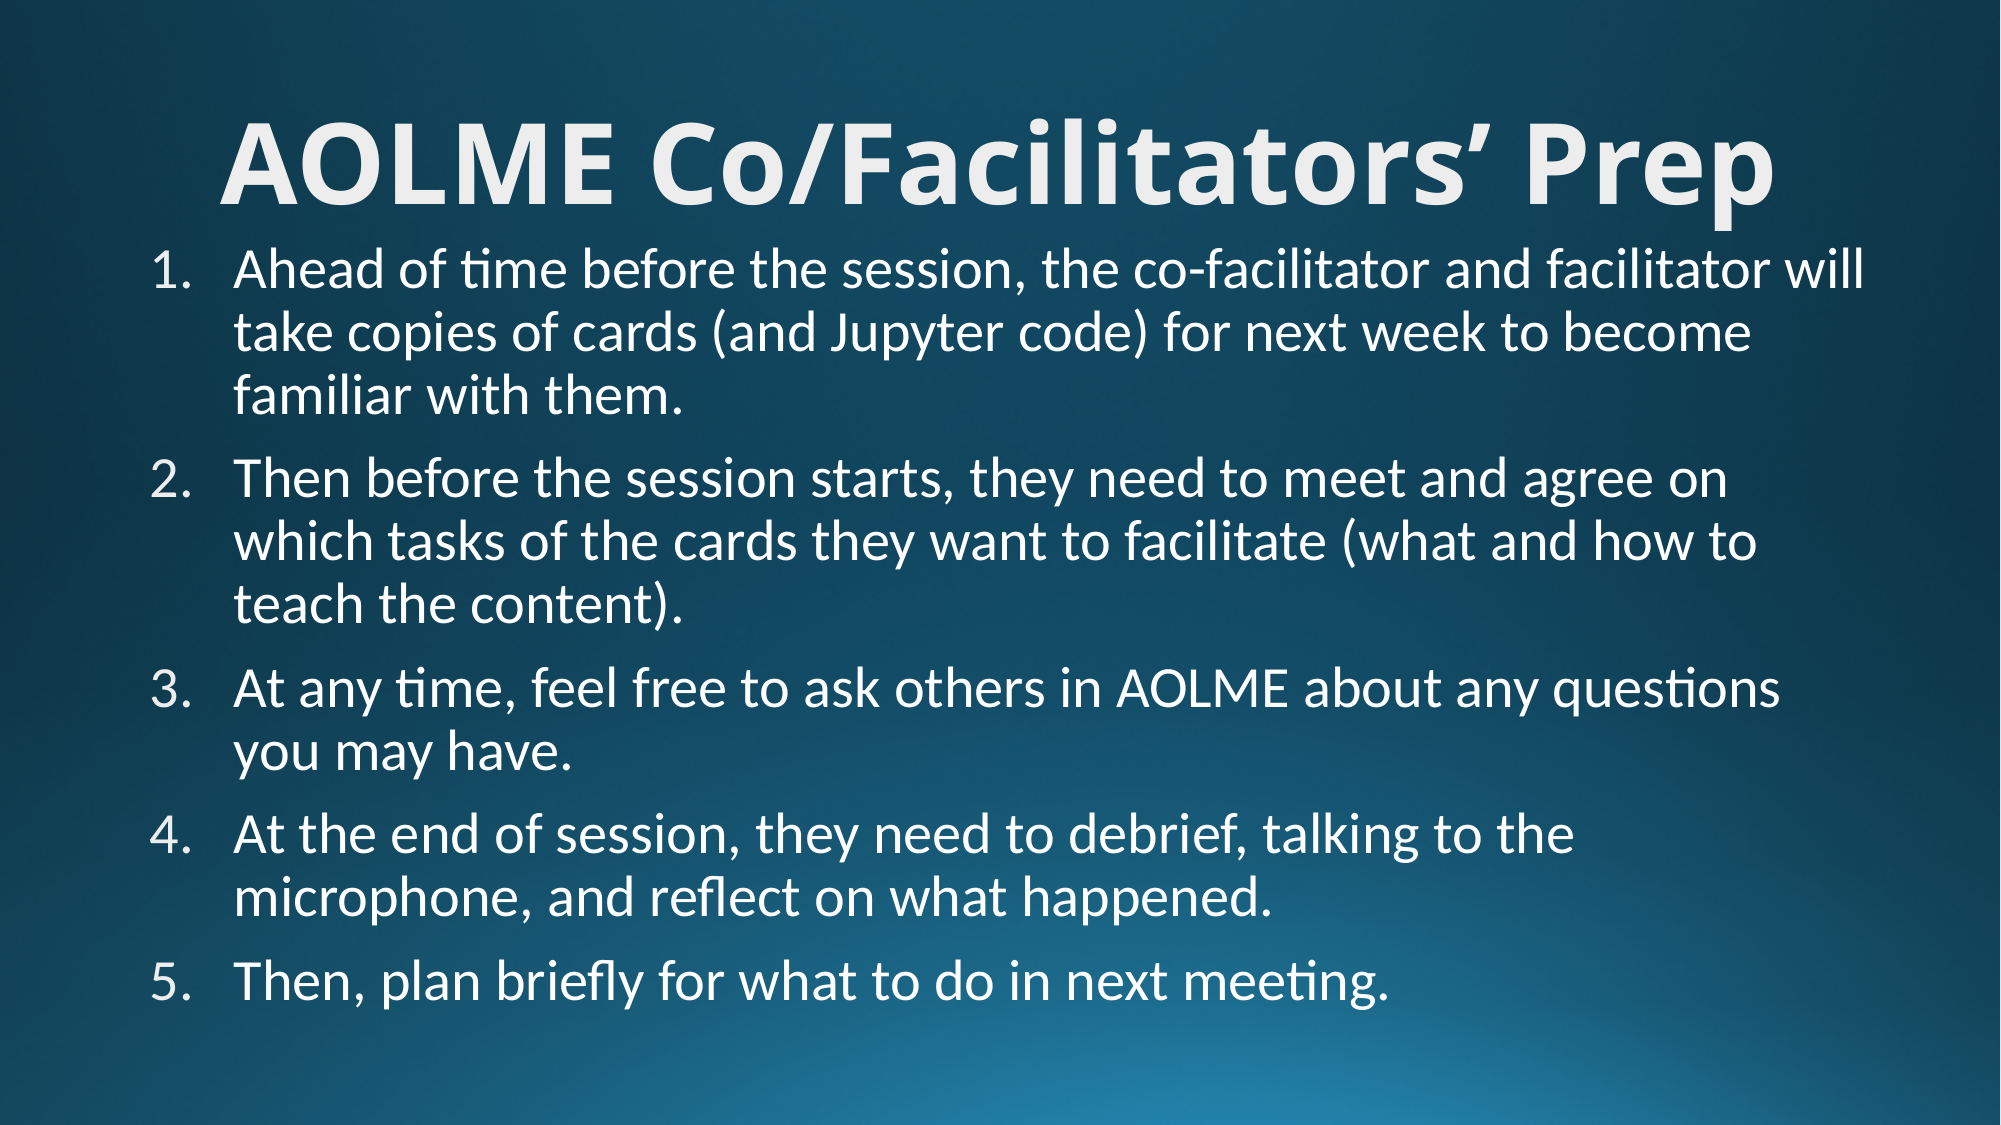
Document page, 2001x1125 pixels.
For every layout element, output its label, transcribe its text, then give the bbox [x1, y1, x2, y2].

list Ahead of time before the session, the co-facilitator and facilitator will take copies of cards (and Jupyter code) for next week to become familiar with them. Then before the session starts, they need to meet and agree on which tasks of the cards they want to facilitate (what and how to teach the content). At any time, feel free to ask others in AOLME about any questions you may have. At the end of session, they need to debrief, talking to the microphone, and reflect on what happened. Then, plan briefly for what to do in next meeting. [134, 230, 1896, 1066]
picture [0, 0, 2001, 1125]
text_box AOLME Co/Facilitators’ Prep [137, 59, 1863, 230]
